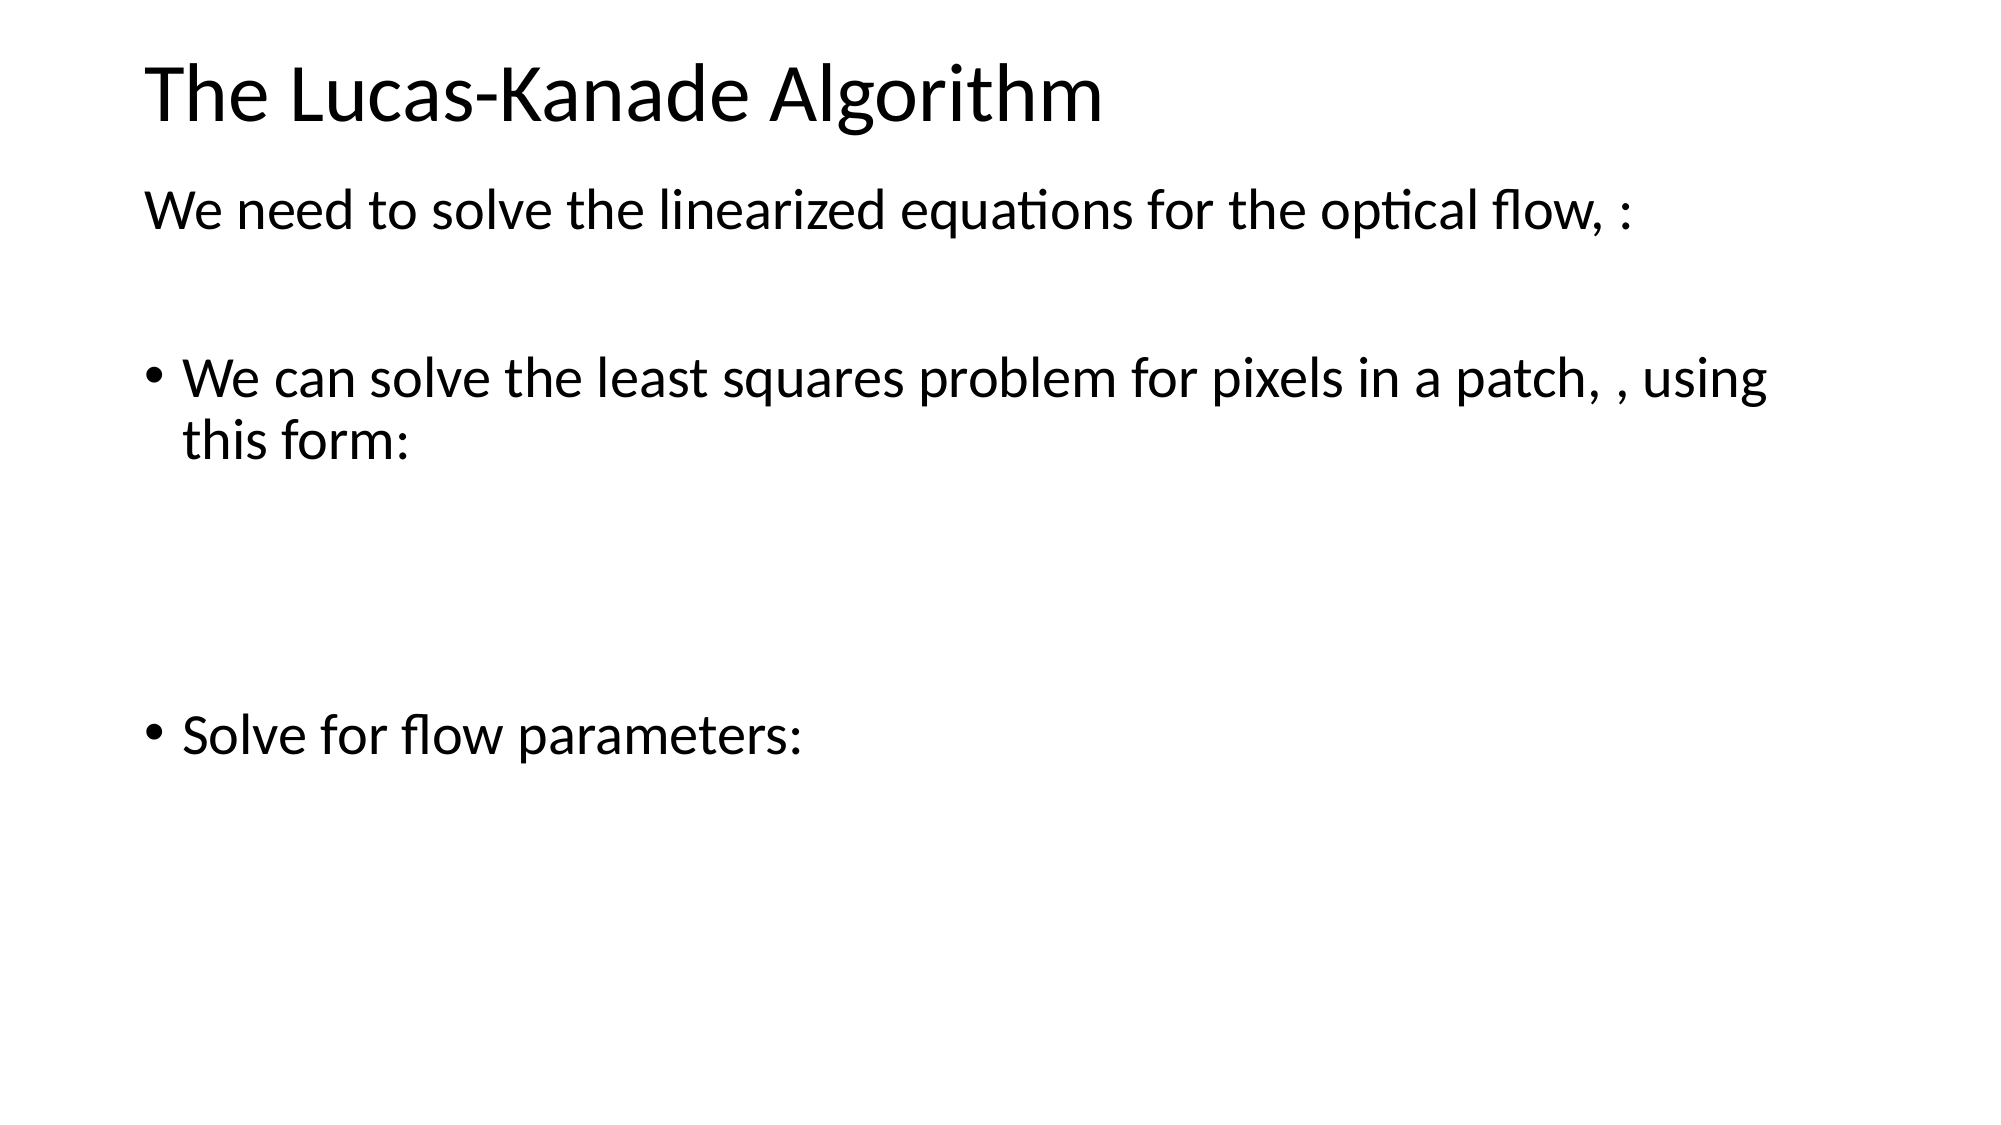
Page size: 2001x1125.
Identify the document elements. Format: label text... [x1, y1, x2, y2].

title The Lucas-Kanade Algorithm [129, 22, 1855, 166]
